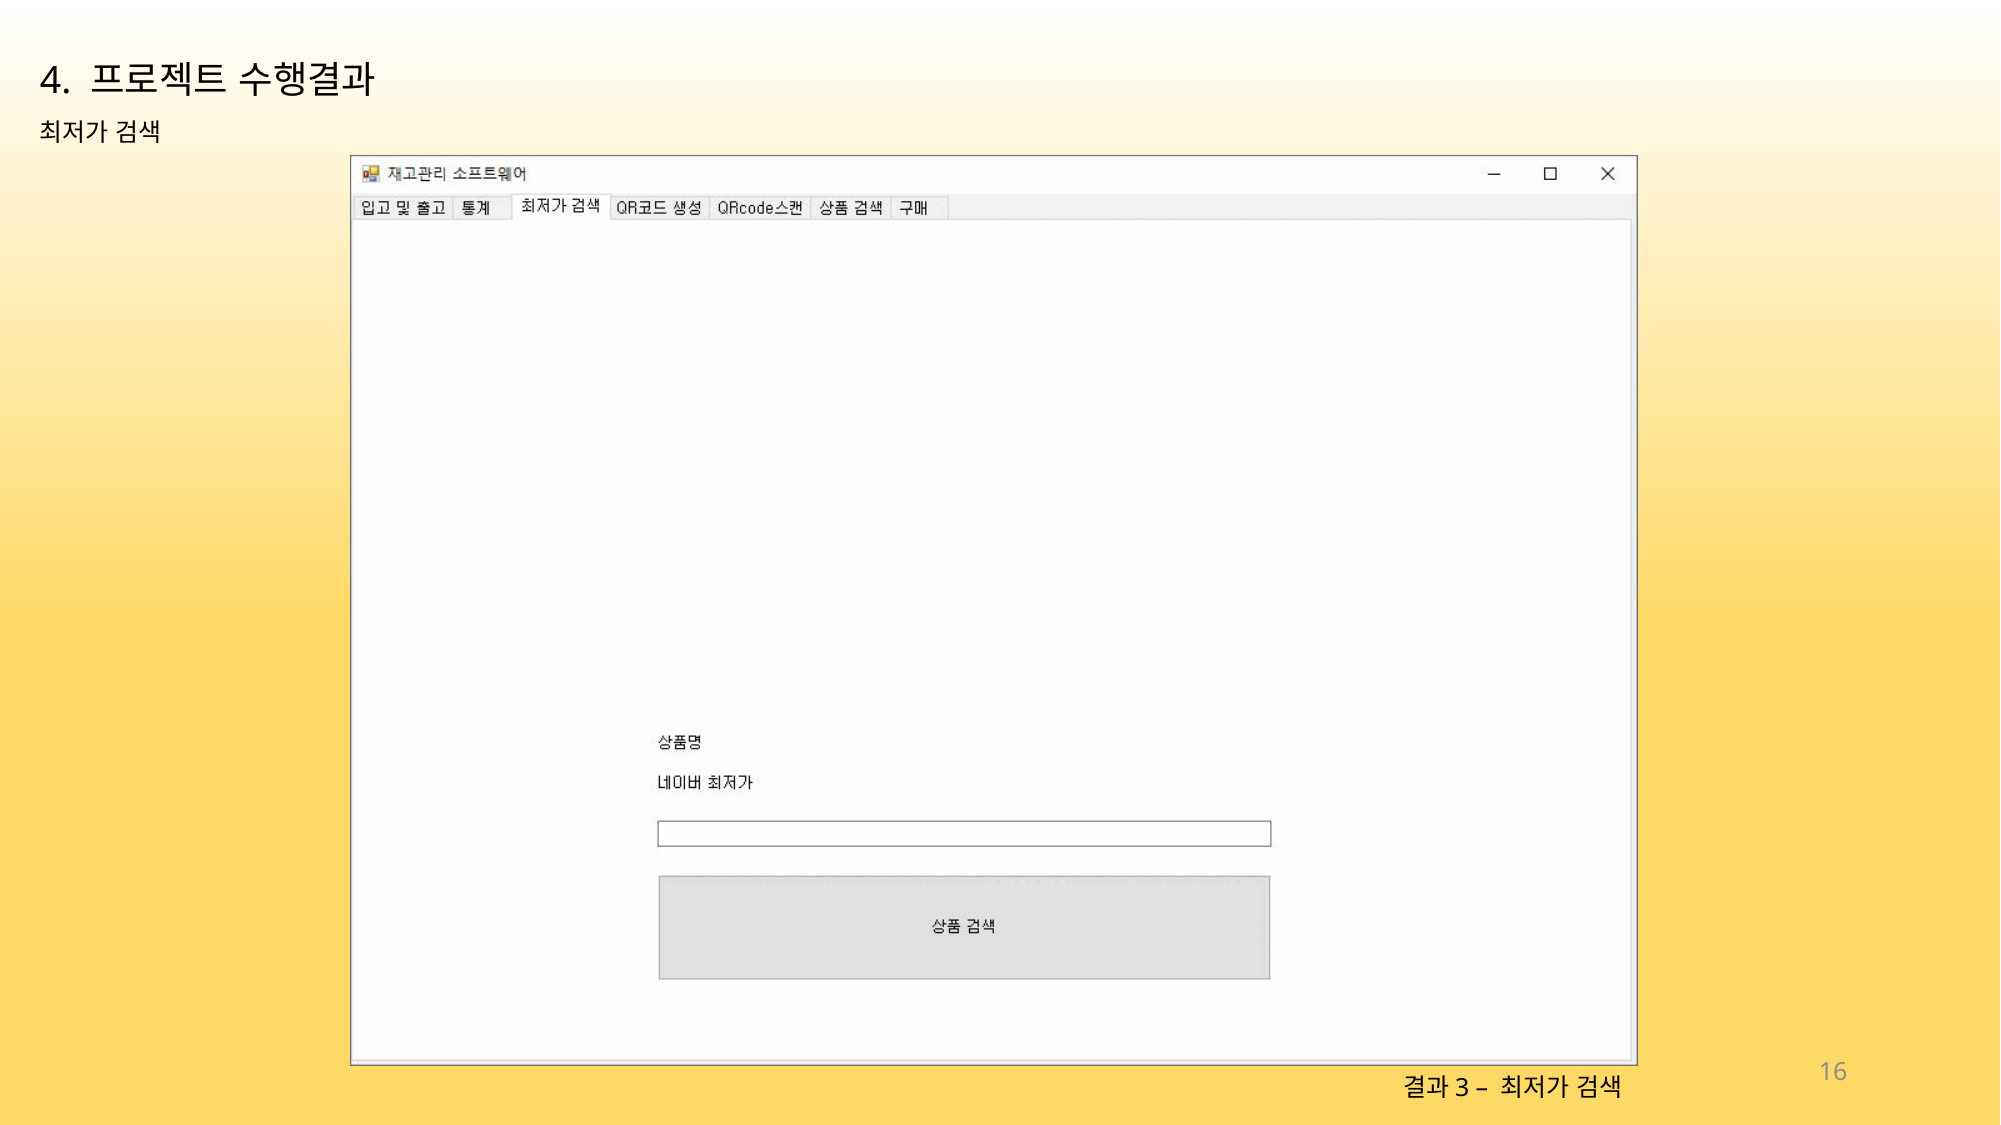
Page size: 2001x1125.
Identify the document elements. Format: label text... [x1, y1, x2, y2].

text_box 결과3 – 최저가 검색 [890, 1066, 1638, 1110]
text_box 최저가 검색 [25, 109, 1690, 154]
slide_number 16 [1638, 1042, 1863, 1103]
picture [349, 155, 1638, 1066]
text_box 4. 프로젝트 수행결과 [25, 48, 1690, 109]
